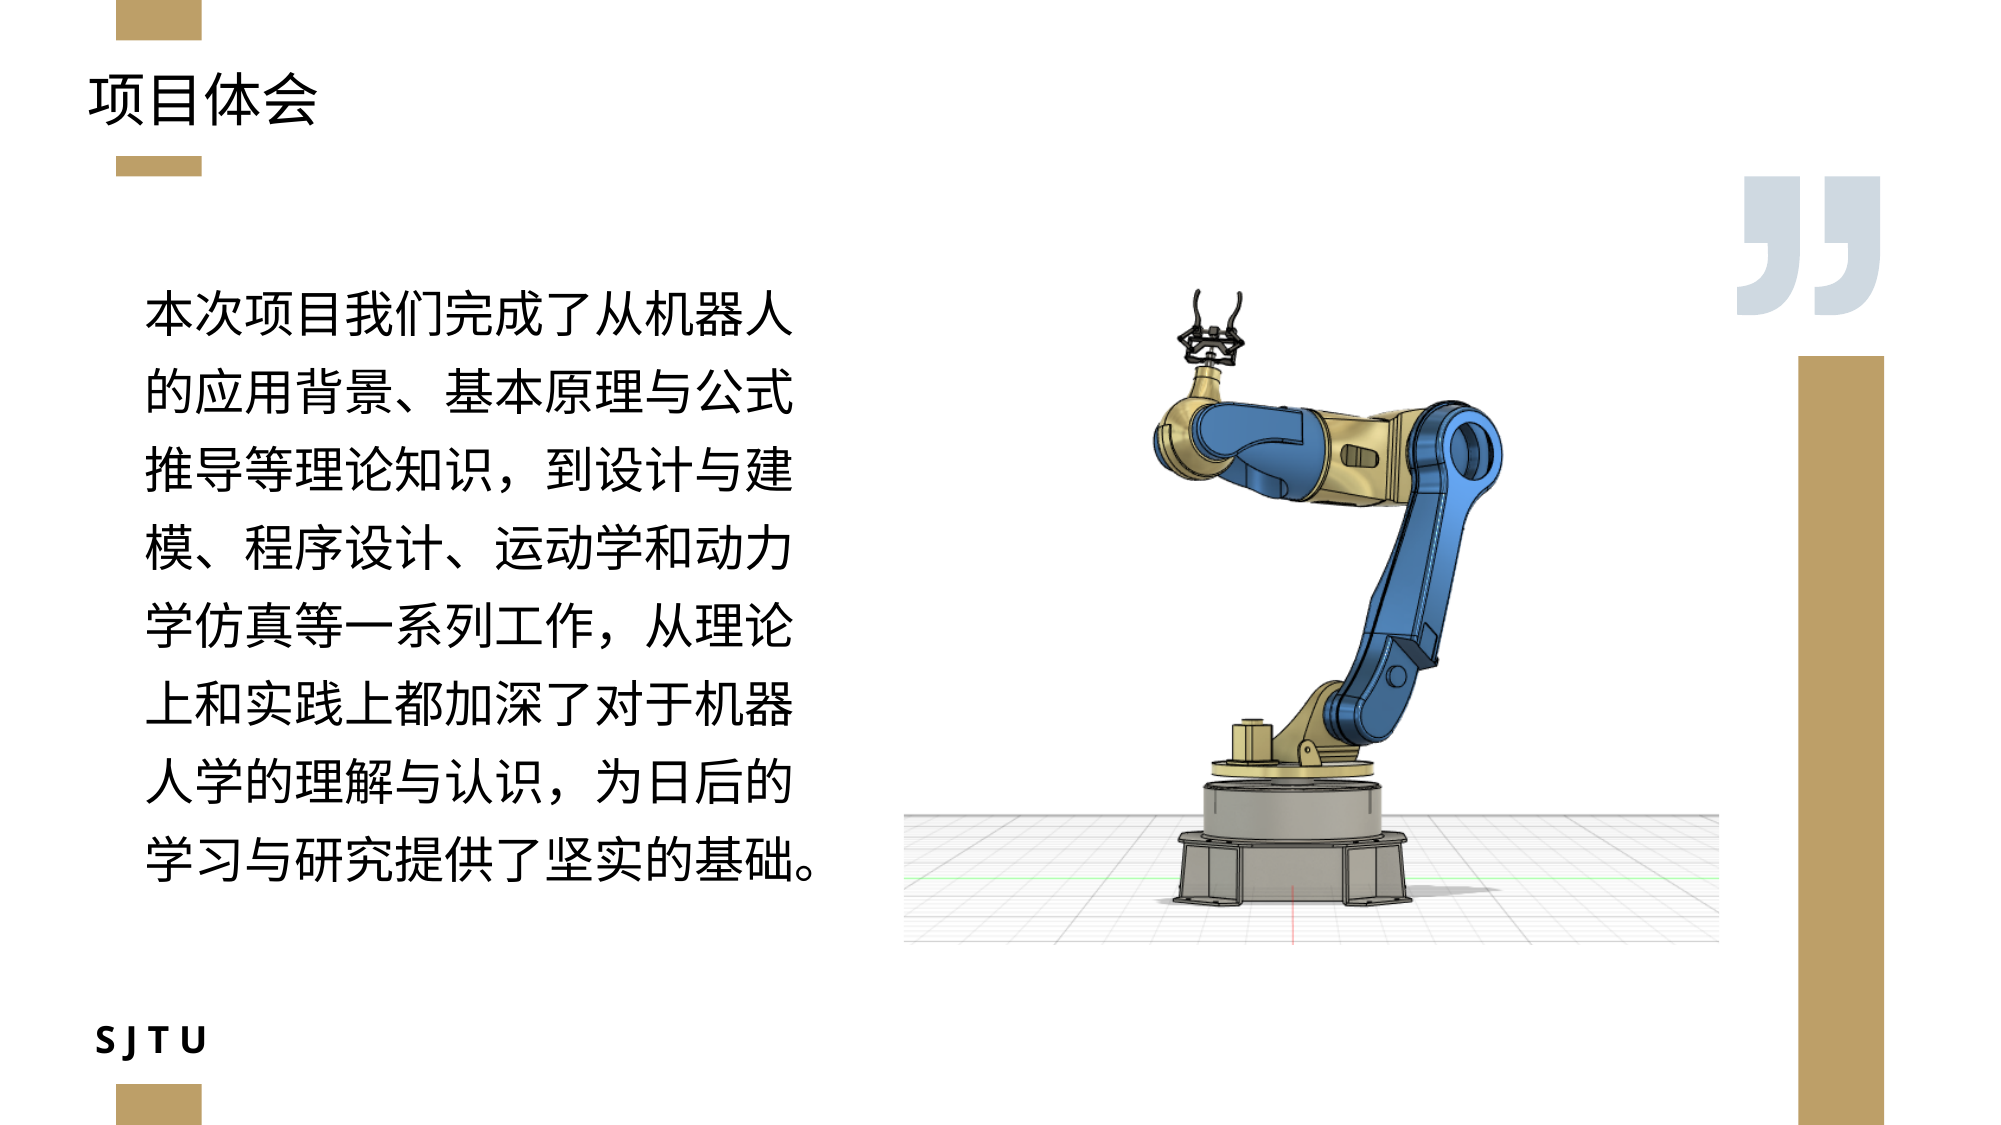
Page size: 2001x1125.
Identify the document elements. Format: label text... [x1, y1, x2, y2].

text_box 本次项目我们完成了从机器人的应用背景、基本原理与公式推导等理论知识，到设计与建模、程序设计、运动学和动力学仿真等一系列工作，从理论上和实践上都加深了对于机器人学的理解与认识，为日后的学习与研究提供了坚实的基础。 [129, 257, 843, 896]
text_box 项目体会 [72, 55, 1884, 141]
slide_number 30 [1412, 1042, 1863, 1103]
picture [903, 214, 1720, 945]
